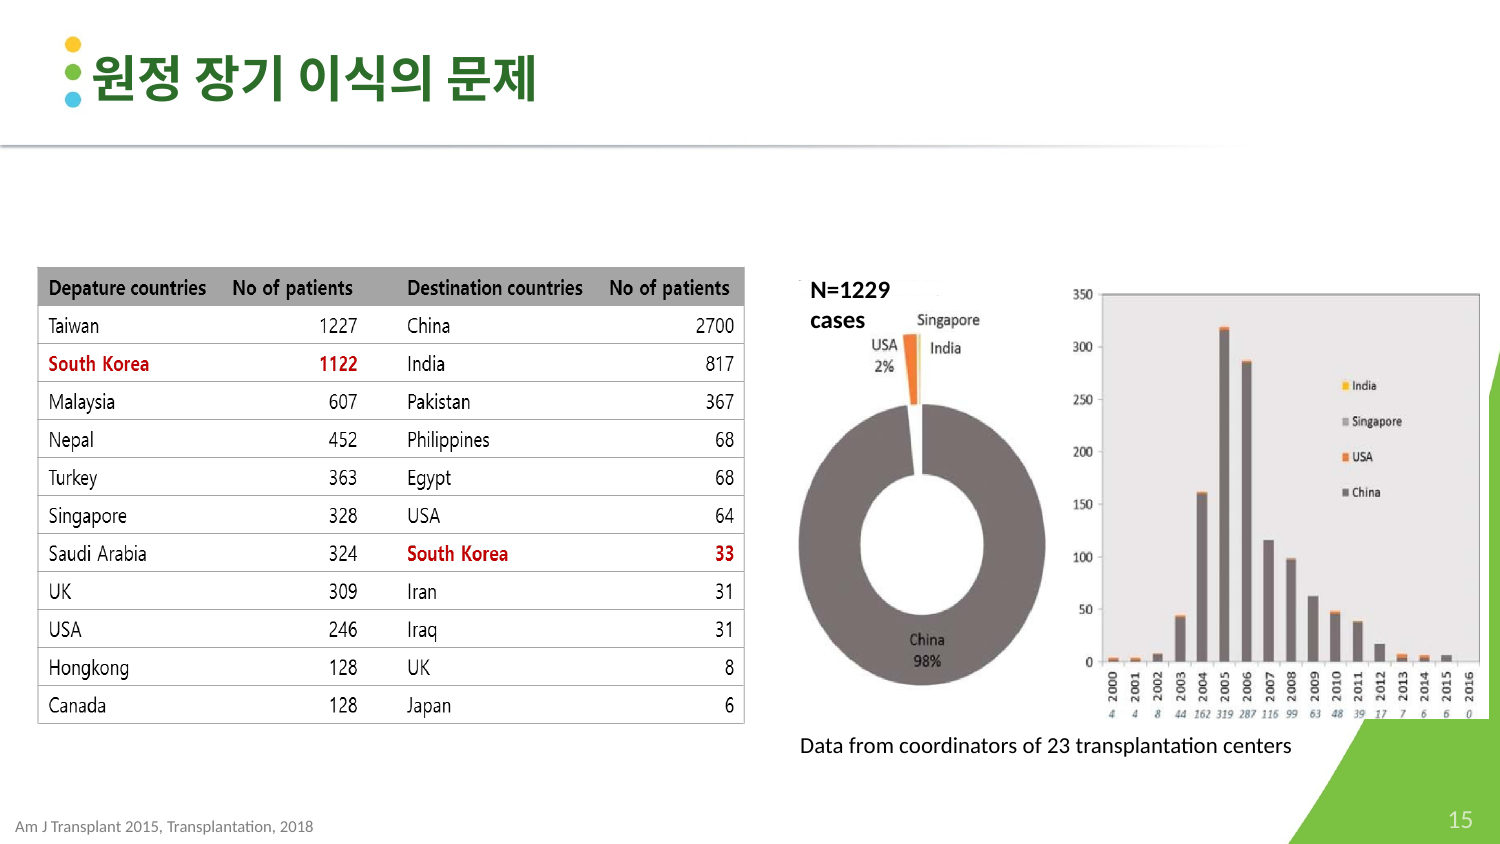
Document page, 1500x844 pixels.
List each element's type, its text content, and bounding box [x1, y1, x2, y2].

text_box Am J Transplant 2015, Transplantation, 2018 [0, 808, 935, 844]
slide_number ‹#› [1361, 795, 1489, 841]
text_box Data from coordinators of 23 transplantation centers [785, 723, 1344, 767]
text_box 원정 장기 이식의 문제 [91, 58, 561, 108]
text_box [795, 266, 1489, 719]
picture [0, 0, 1500, 844]
